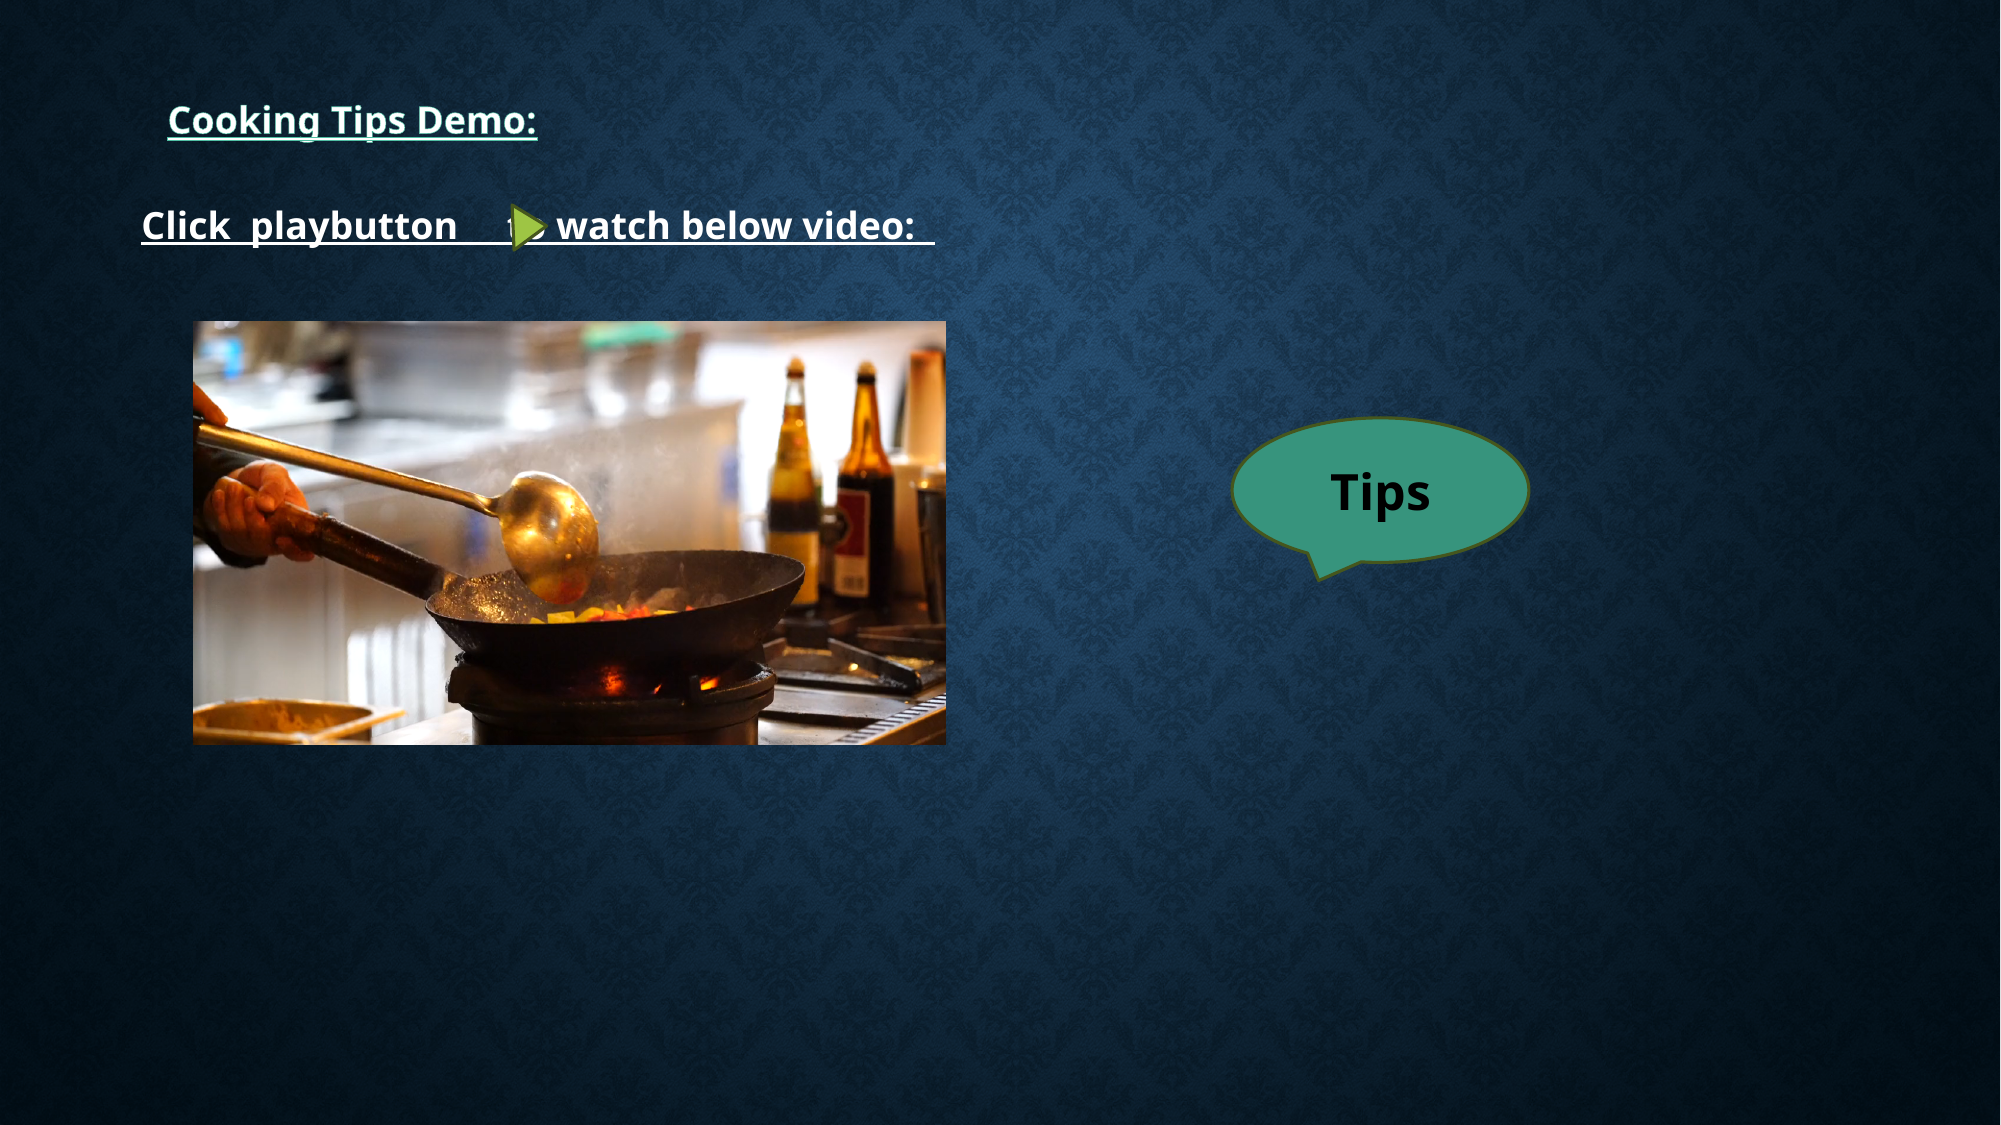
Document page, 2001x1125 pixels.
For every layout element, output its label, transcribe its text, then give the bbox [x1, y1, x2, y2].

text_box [192, 320, 948, 746]
text_box [510, 203, 549, 252]
text_box Click playbutton to watch below video: [126, 194, 951, 255]
text_box Cooking Tips Demo: [152, 88, 663, 149]
text_box Tips [1230, 416, 1531, 583]
